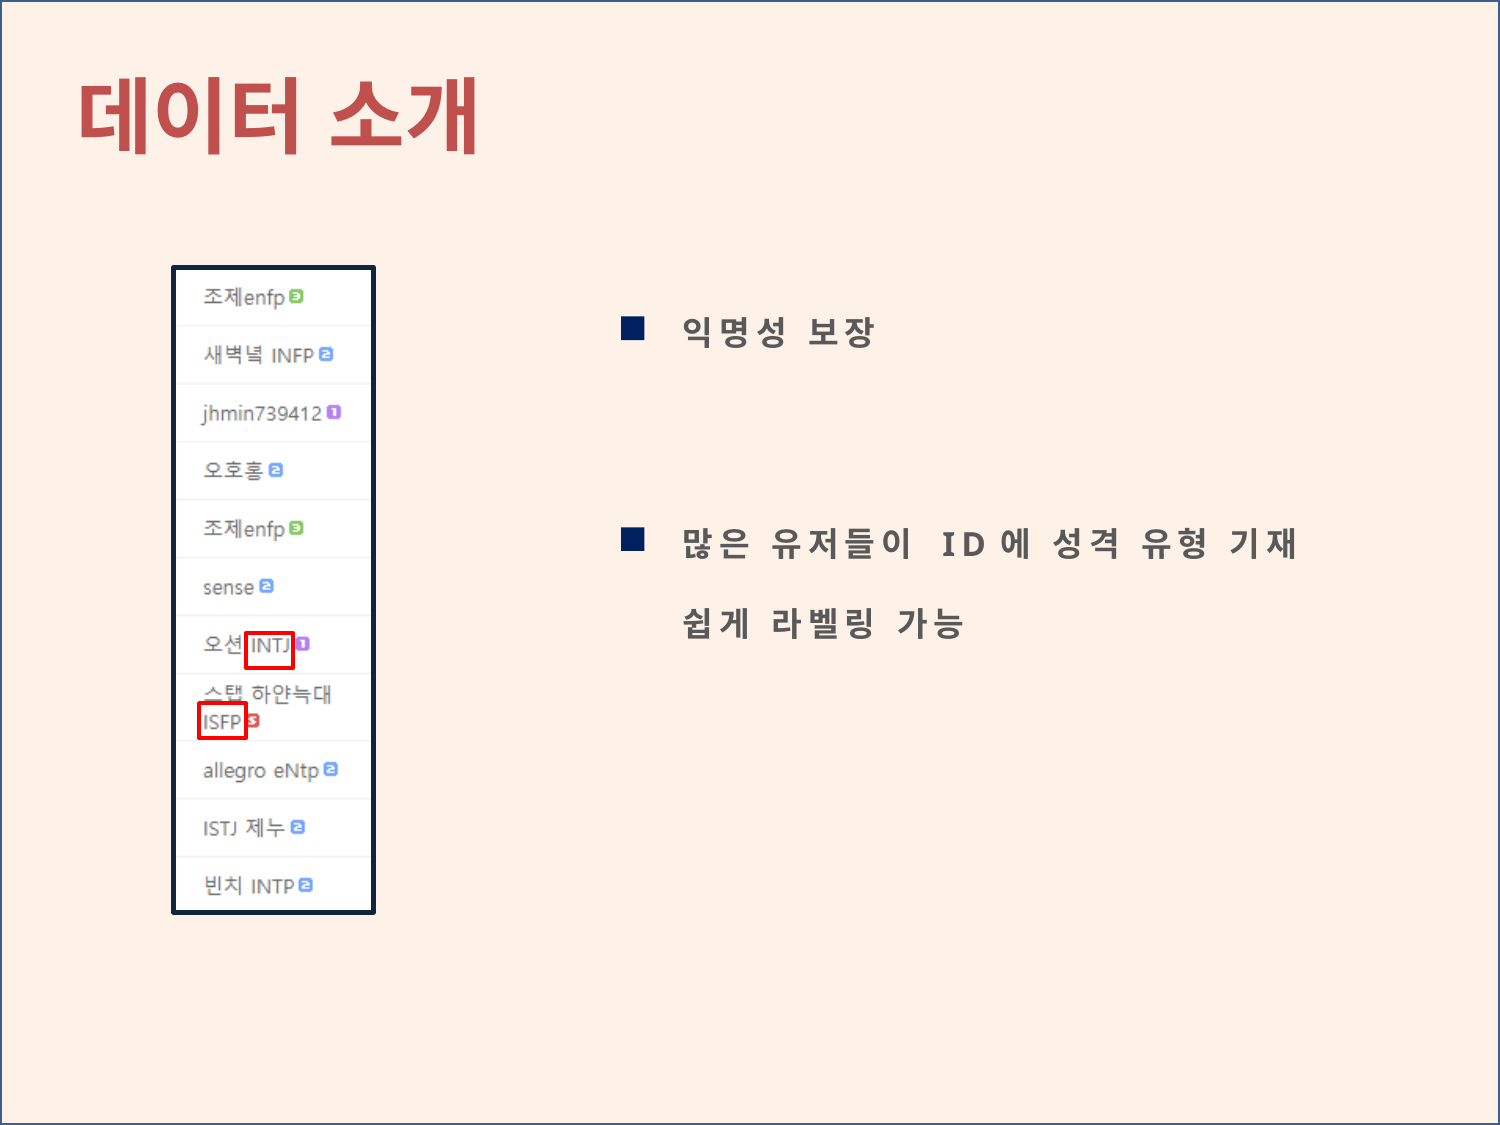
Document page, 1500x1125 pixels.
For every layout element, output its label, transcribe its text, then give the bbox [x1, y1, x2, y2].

text_box 데이터 소개 [61, 57, 774, 172]
text_box [619, 525, 647, 553]
text_box [619, 314, 647, 342]
text_box 익명성 보장 [667, 304, 1278, 515]
text_box [0, 0, 1500, 1125]
picture [175, 269, 372, 911]
text_box 많은 유저들이 ID에 성격 유형 기재 쉽게 라벨링 가능 [667, 515, 1395, 890]
